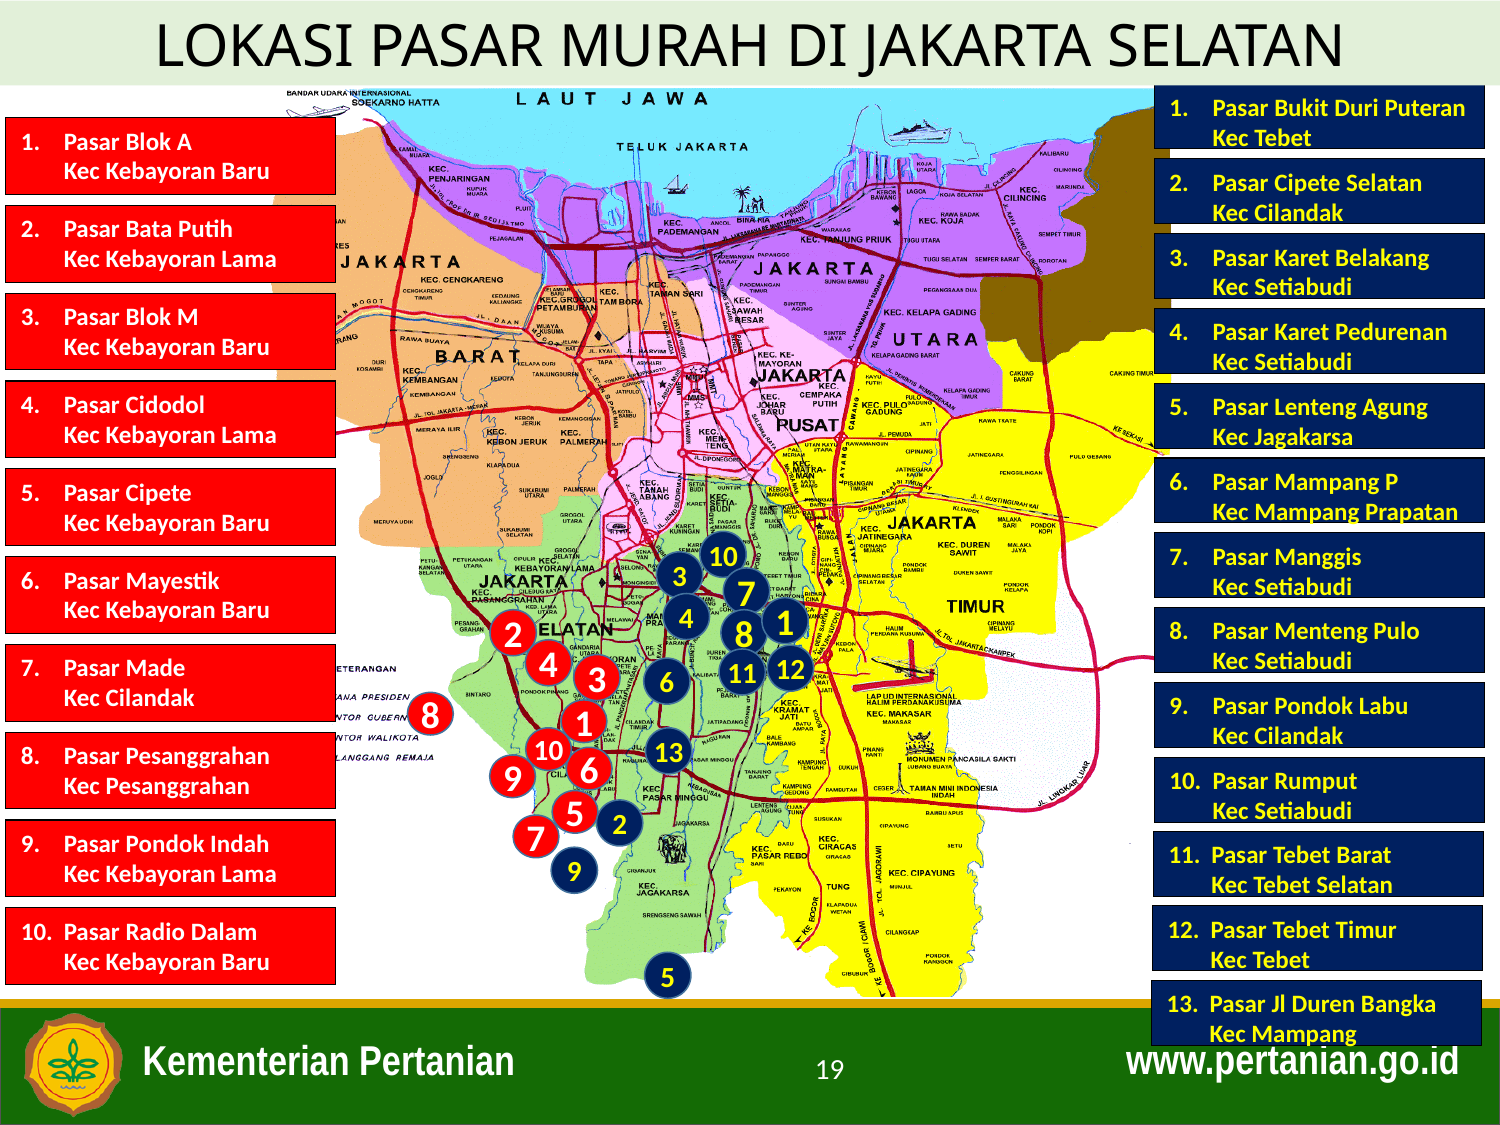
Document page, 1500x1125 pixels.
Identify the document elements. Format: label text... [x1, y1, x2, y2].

text_box 19 [792, 1042, 868, 1108]
text_box 8. Pasar Menteng Pulo Kec Setiabudi [1177, 607, 1485, 673]
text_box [551, 531, 814, 999]
text_box 10. Pasar Radio Dalam Kec Kebayoran Baru [5, 907, 265, 985]
text_box 8. Pasar Pesanggrahan Kec Pesanggrahan [5, 732, 265, 809]
text_box 5. Pasar Lenteng Agung Kec Jagakarsa [1177, 383, 1485, 449]
text_box 11. Pasar Tebet Barat Kec Tebet Selatan [1177, 831, 1484, 897]
text_box 3. Pasar Karet Belakang Kec Setiabudi [1177, 233, 1485, 299]
text_box 4. Pasar Karet Pedurenan Kec Setiabudi [1177, 308, 1485, 374]
text_box LOKASI PASAR MURAH DI JAKARTA SELATAN [0, 0, 1500, 86]
text_box 1. Pasar Bukit Duri Puteran Kec Tebet [1177, 86, 1485, 149]
text_box 7. Pasar Manggis Kec Setiabudi [1177, 532, 1485, 598]
text_box 2. Pasar Bata Putih Kec Kebayoran Lama [5, 205, 265, 283]
text_box 10. Pasar Rumput Kec Setiabudi [1177, 757, 1485, 823]
text_box 9. Pasar Pondok Indah Kec Kebayoran Lama [5, 819, 265, 897]
text_box 7. Pasar Made Kec Cilandak [5, 644, 265, 722]
text_box 3. Pasar Blok M Kec Kebayoran Baru [5, 293, 265, 370]
text_box 12. Pasar Tebet Timur Kec Tebet [1177, 905, 1483, 971]
text_box 5. Pasar Cipete Kec Kebayoran Baru [5, 468, 265, 546]
text_box 13. Pasar Jl Duren Bangka Kec Mampang [1151, 980, 1482, 1046]
text_box 9. Pasar Pondok Labu Kec Cilandak [1177, 682, 1485, 748]
text_box 2. Pasar Cipete Selatan Kec Cilandak [1177, 158, 1485, 224]
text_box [407, 609, 551, 858]
picture [265, 85, 1177, 997]
text_box 6. Pasar Mayestik Kec Kebayoran Baru [5, 556, 265, 634]
picture [15, 1008, 128, 1124]
text_box 1. Pasar Blok A Kec Kebayoran Baru [5, 117, 265, 195]
text_box 6. Pasar Mampang P Kec Mampang Prapatan [1177, 457, 1485, 523]
text_box 4. Pasar Cidodol Kec Kebayoran Lama [5, 381, 265, 458]
